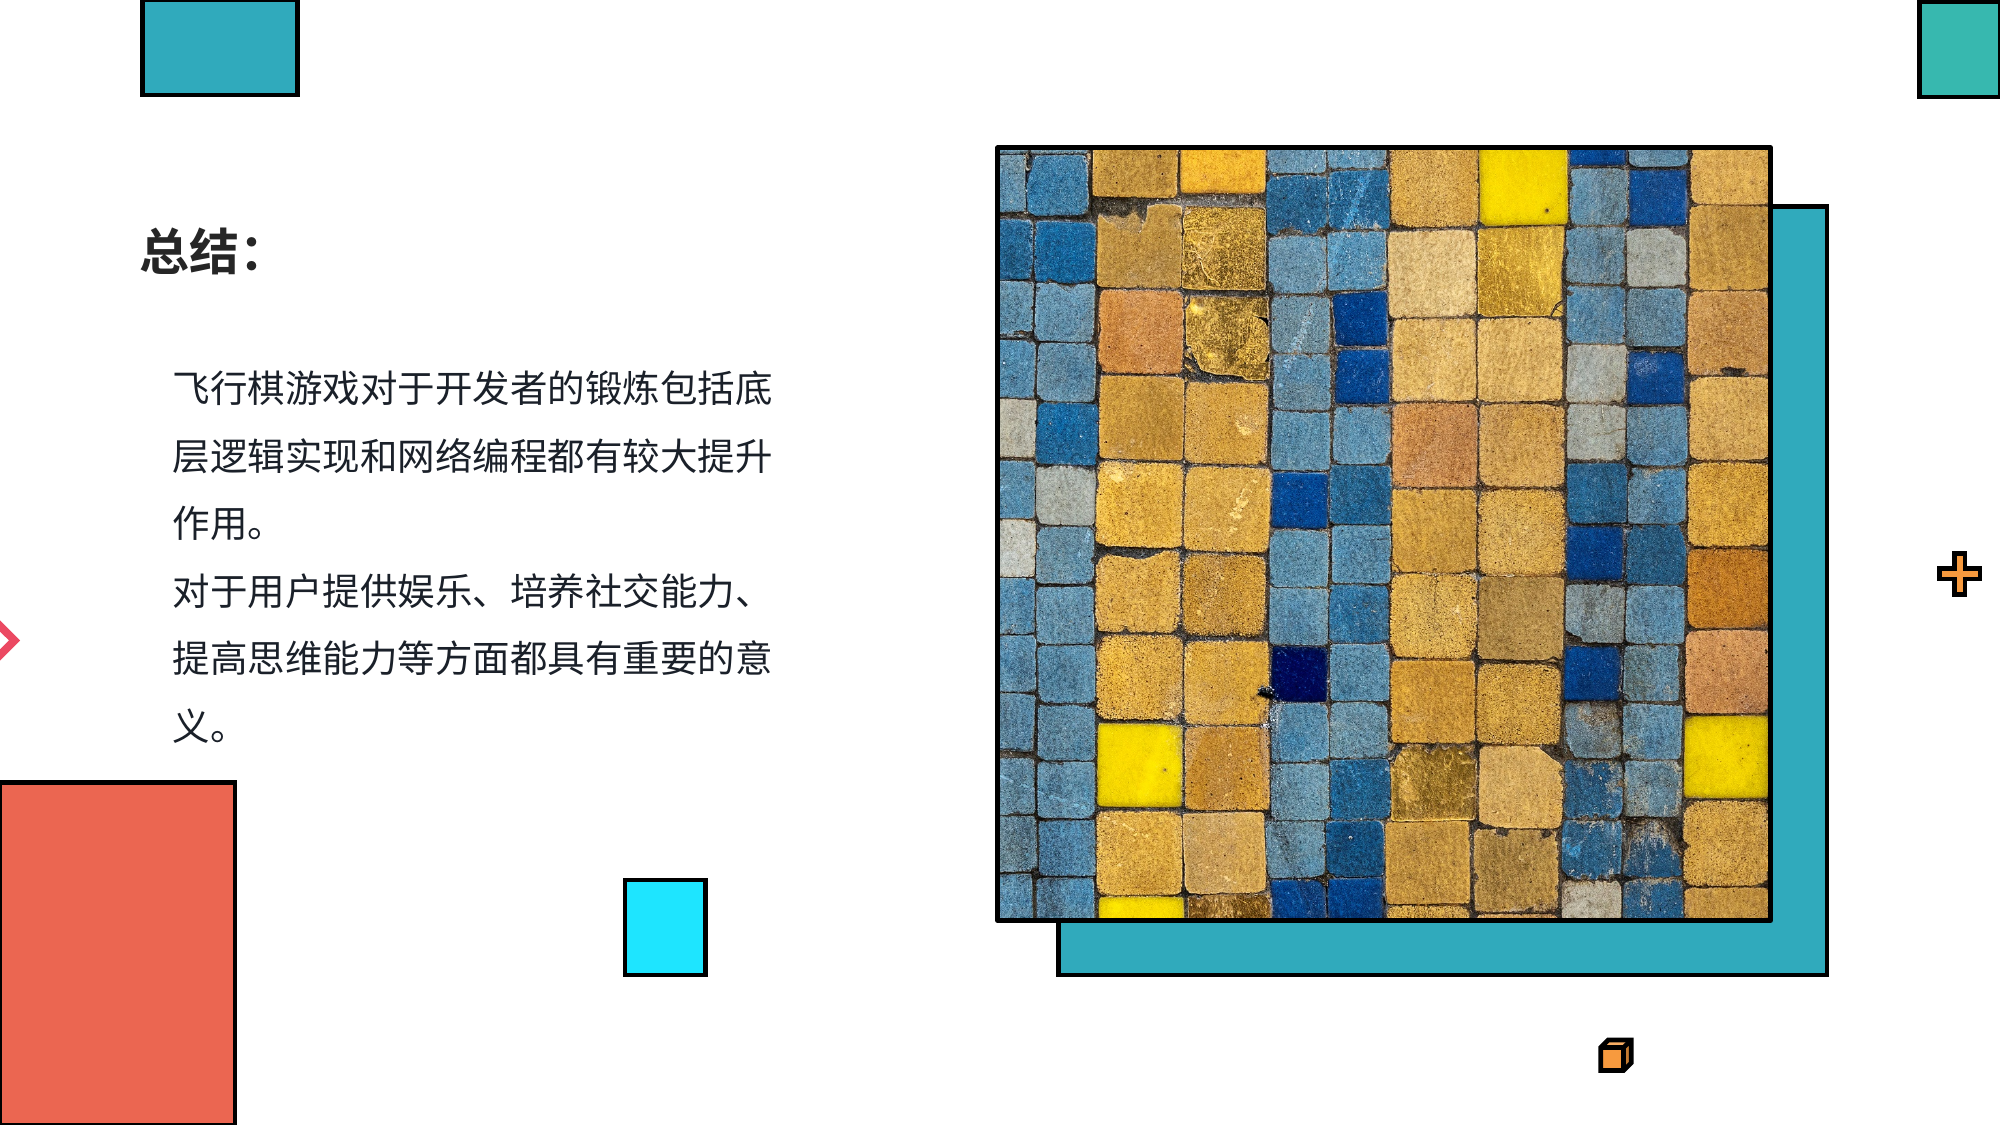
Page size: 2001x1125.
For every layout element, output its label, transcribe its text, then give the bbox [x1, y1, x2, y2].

text_box [1938, 552, 1981, 595]
text_box [142, 0, 298, 96]
text_box [624, 879, 707, 976]
picture [999, 149, 1769, 919]
text_box [1058, 206, 1828, 976]
text_box [0, 618, 22, 663]
text_box [1599, 1038, 1633, 1072]
text_box [1918, 1, 2000, 98]
text_box 飞行棋游戏对于开发者的锻炼包括底层逻辑实现和网络编程都有较大提升作用。 对于用户提供娱乐、培养社交能力、提高思维能力等方面都具有重要的意义。 [157, 335, 810, 755]
text_box 总结： [124, 182, 370, 288]
text_box [0, 781, 236, 1125]
